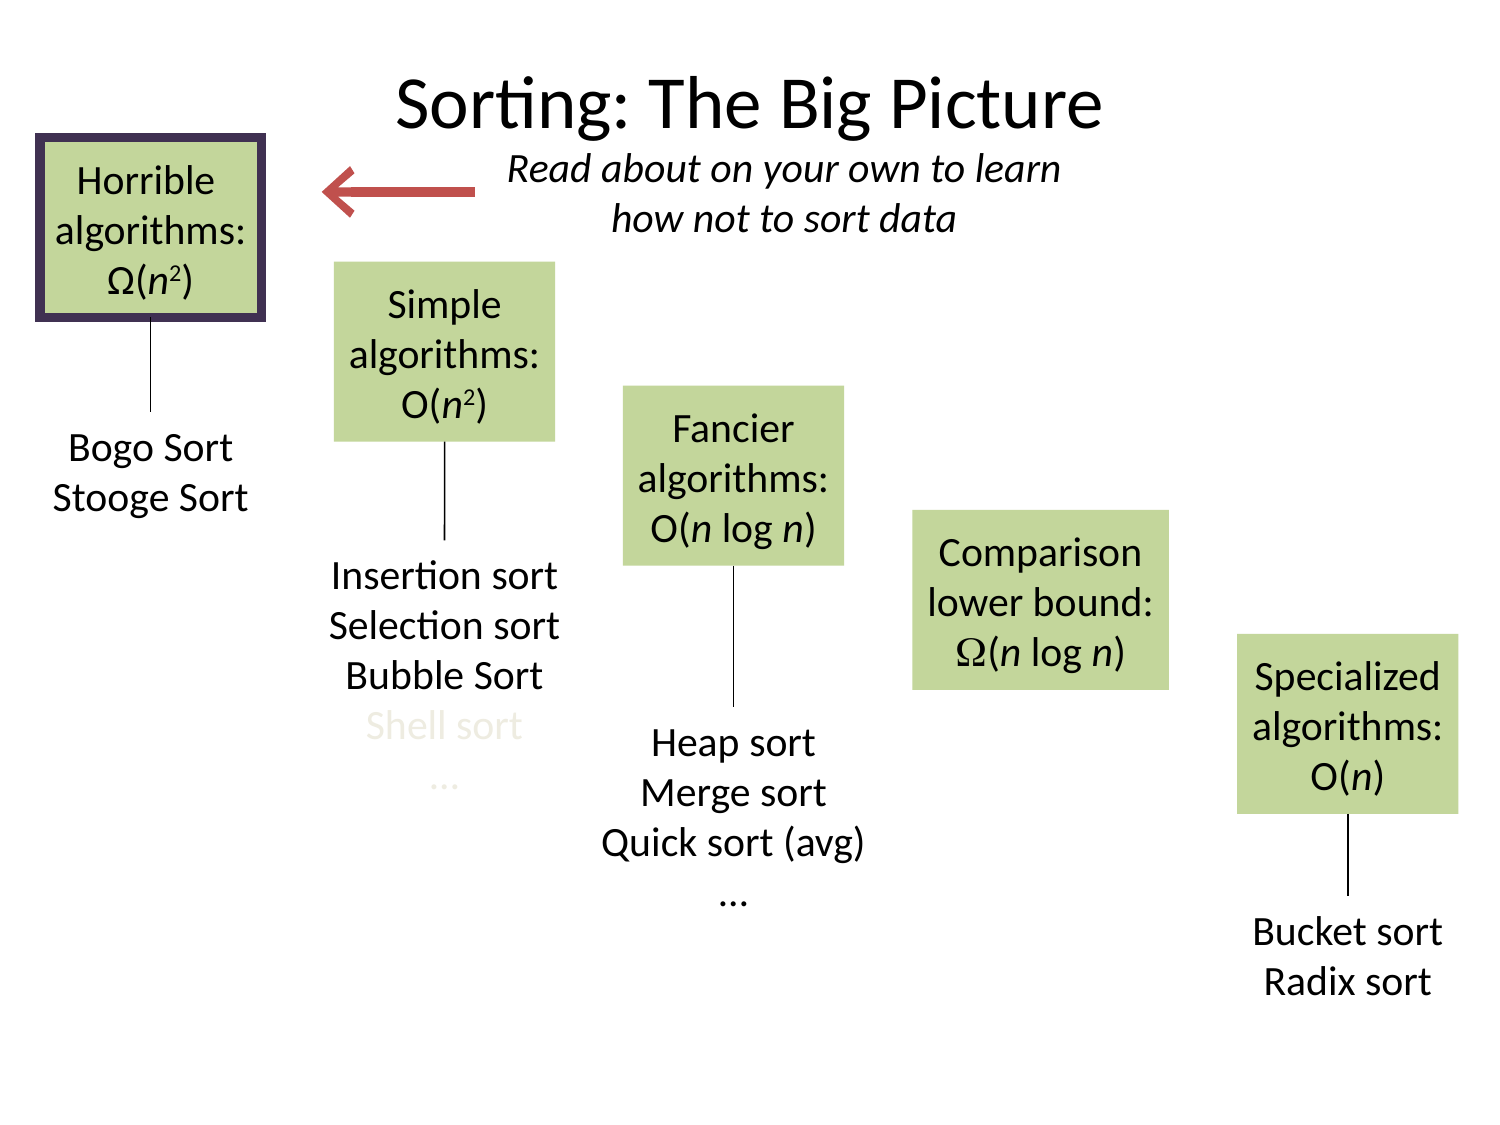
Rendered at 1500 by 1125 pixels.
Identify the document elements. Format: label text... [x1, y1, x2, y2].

text_box Heap sort Merge sort Quick sort (avg) … [586, 707, 881, 922]
text_box Insertion sort Selection sort Bubble Sort Shell sort … [313, 540, 576, 806]
title Sorting: The Big Picture [75, 4, 1425, 192]
text_box Comparison lower bound: (n log n) [912, 509, 1169, 690]
text_box Fancier algorithms: O(n log n) [622, 385, 845, 566]
text_box Bucket sort Radix sort [1237, 896, 1459, 1012]
text_box Simple algorithms: O(n2) [333, 261, 556, 442]
text_box Specialized algorithms: O(n) [1237, 633, 1459, 814]
text_box Read about on your own to learn how not to sort data [468, 133, 1100, 249]
text_box Horrible algorithms: Ω(n2) [40, 137, 262, 318]
text_box Bogo Sort Stooge Sort [37, 412, 264, 527]
